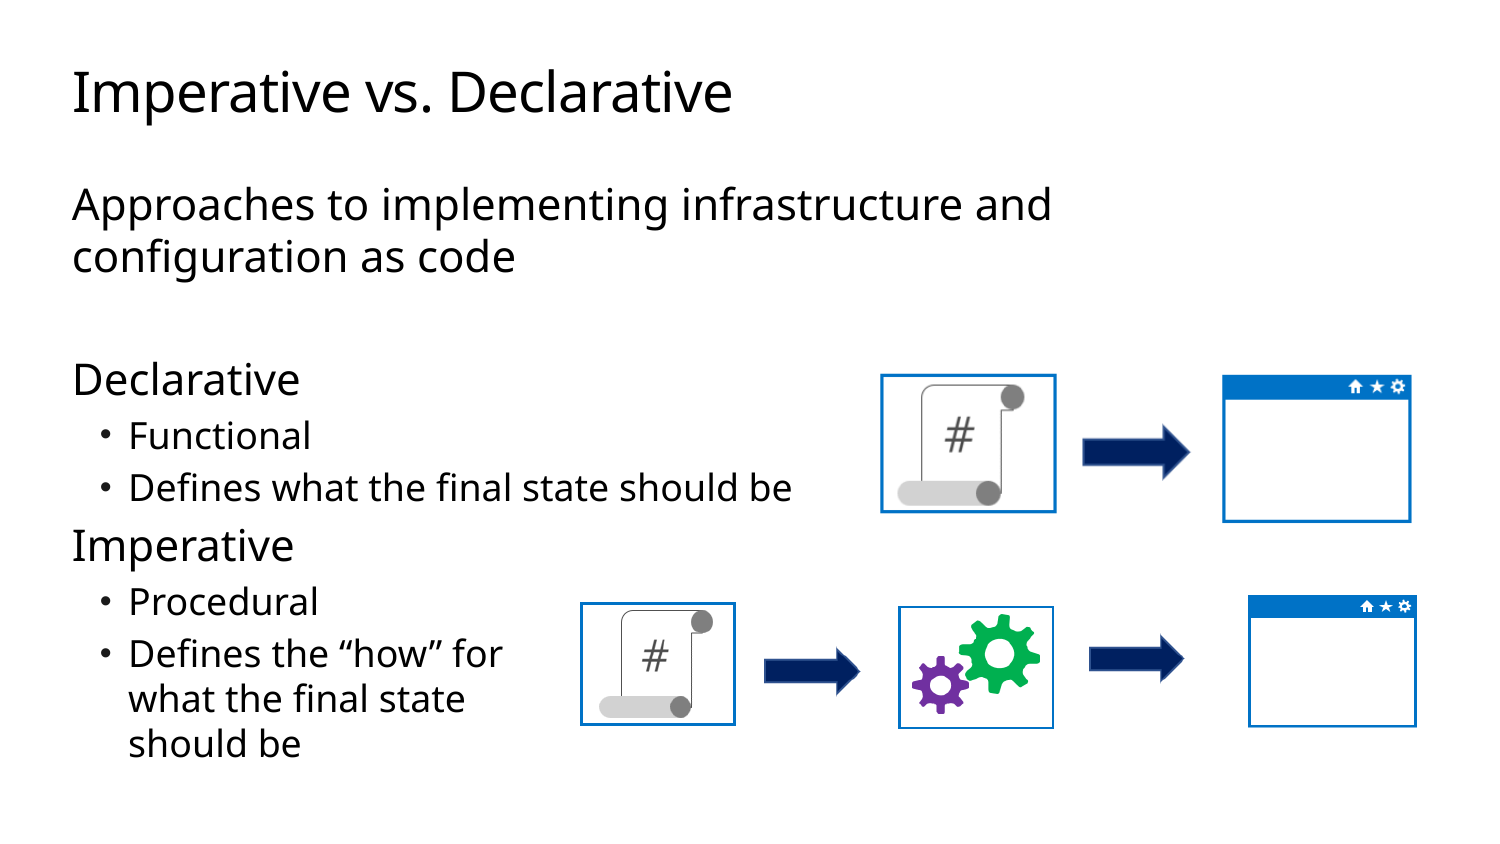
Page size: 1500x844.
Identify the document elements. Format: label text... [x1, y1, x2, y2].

picture [554, 350, 1447, 752]
title Imperative vs. Declarative [72, 56, 1428, 125]
list Approaches to implementing infrastructure and configuration as code Declarative Functional Defines what the final state should be Imperative Procedural Defines the “how” for what the final state should be [71, 176, 1271, 783]
